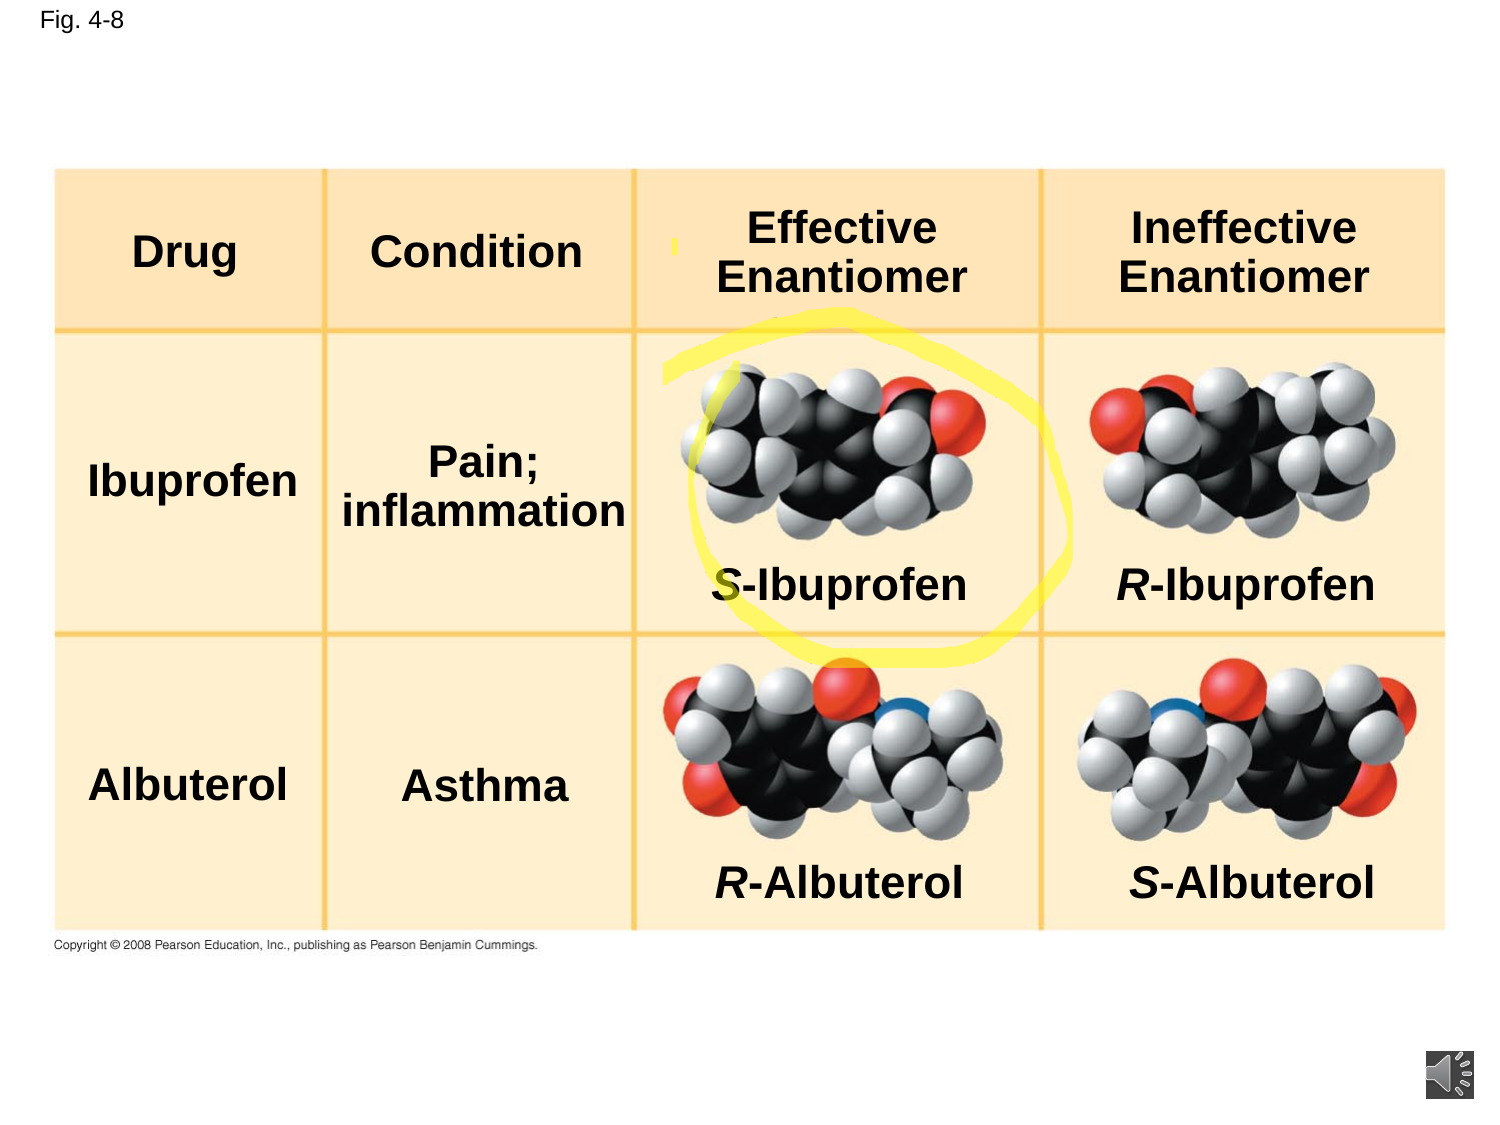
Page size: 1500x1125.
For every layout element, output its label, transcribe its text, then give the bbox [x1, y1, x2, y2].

picture [48, 163, 1451, 961]
picture [1424, 1049, 1475, 1100]
text_box Fig. 4-8 [24, 0, 350, 50]
